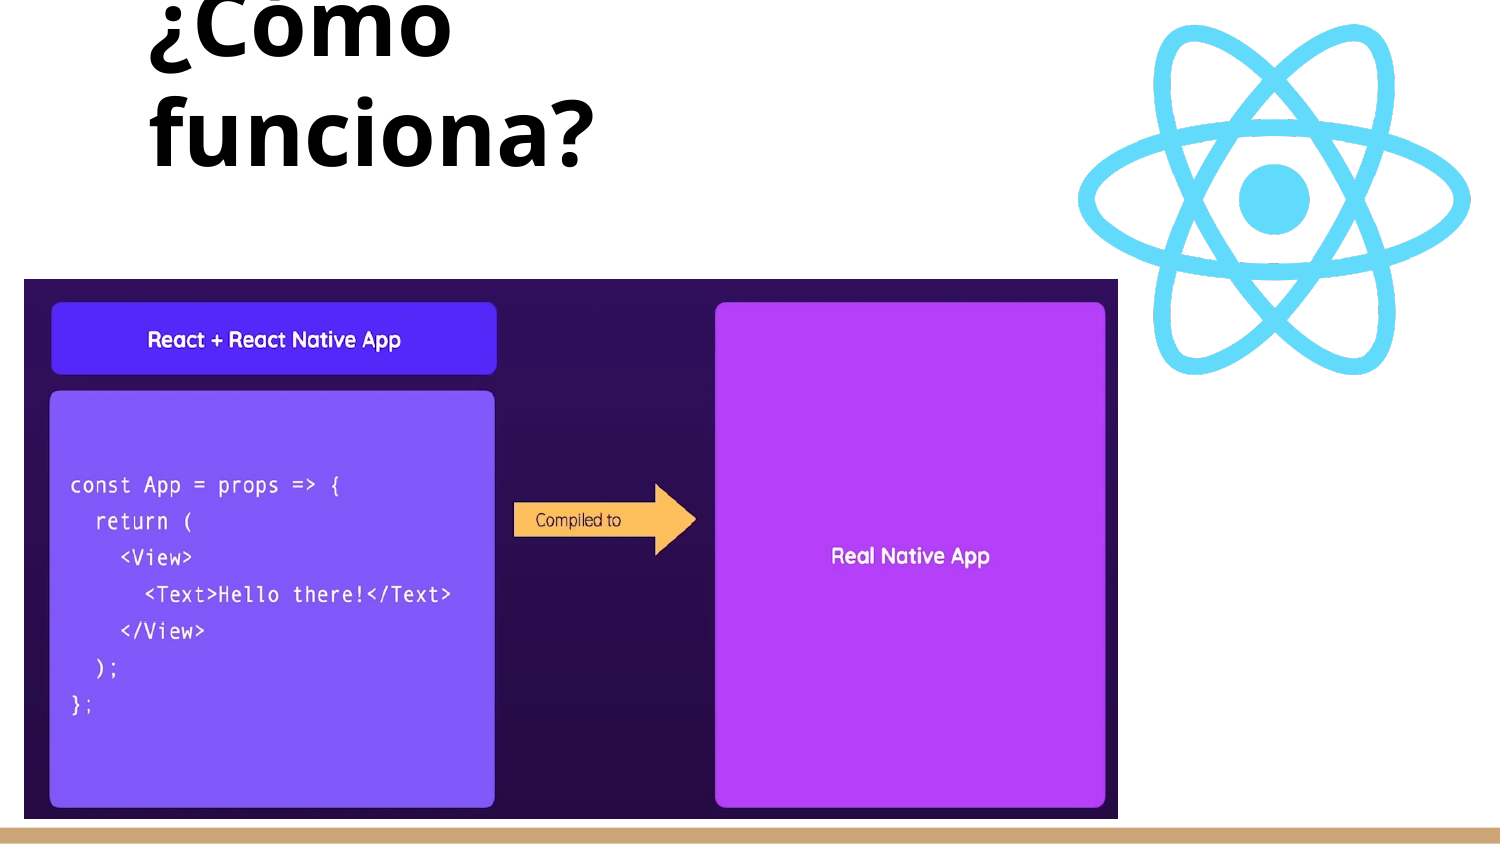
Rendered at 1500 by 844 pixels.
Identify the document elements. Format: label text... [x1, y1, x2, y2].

title ¿Cómo funciona? [133, 0, 807, 201]
picture [24, 24, 1476, 819]
